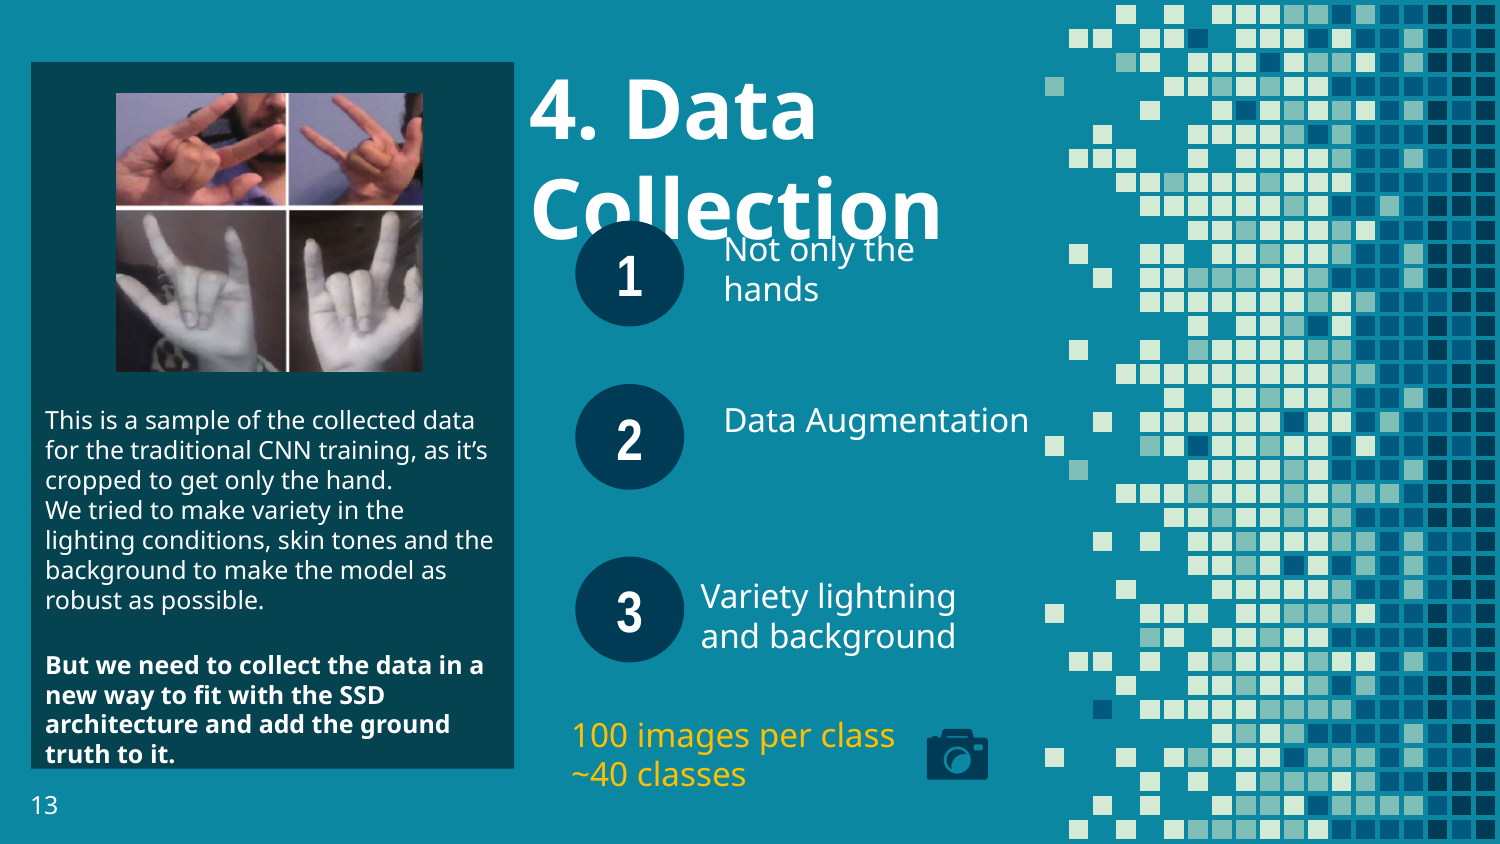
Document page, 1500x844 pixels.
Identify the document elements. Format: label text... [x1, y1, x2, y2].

text_box Not only the hands [708, 220, 1012, 316]
picture [116, 93, 424, 372]
text_box 100 images per class ~40 classes [556, 706, 1040, 801]
text_box [29, 60, 516, 771]
text_box 1 [573, 218, 687, 329]
text_box Data Augmentation [708, 391, 1057, 487]
slide_number 13 [15, 774, 105, 839]
text_box Variety lightning and background [685, 567, 1012, 663]
text_box 3 [573, 554, 687, 665]
text_box This is a sample of the collected data for the traditional CNN training, as it’s cropped to get only the hand. We tried to make variety in the lighting conditions, skin tones and the background to make the model as robust as possible. But we need to collect the data in a new way to fit with the SSD architecture and add the ground truth to it. [30, 397, 514, 777]
list 4. Data Collection [514, 41, 1157, 189]
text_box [926, 728, 988, 780]
text_box 2 [573, 381, 687, 492]
